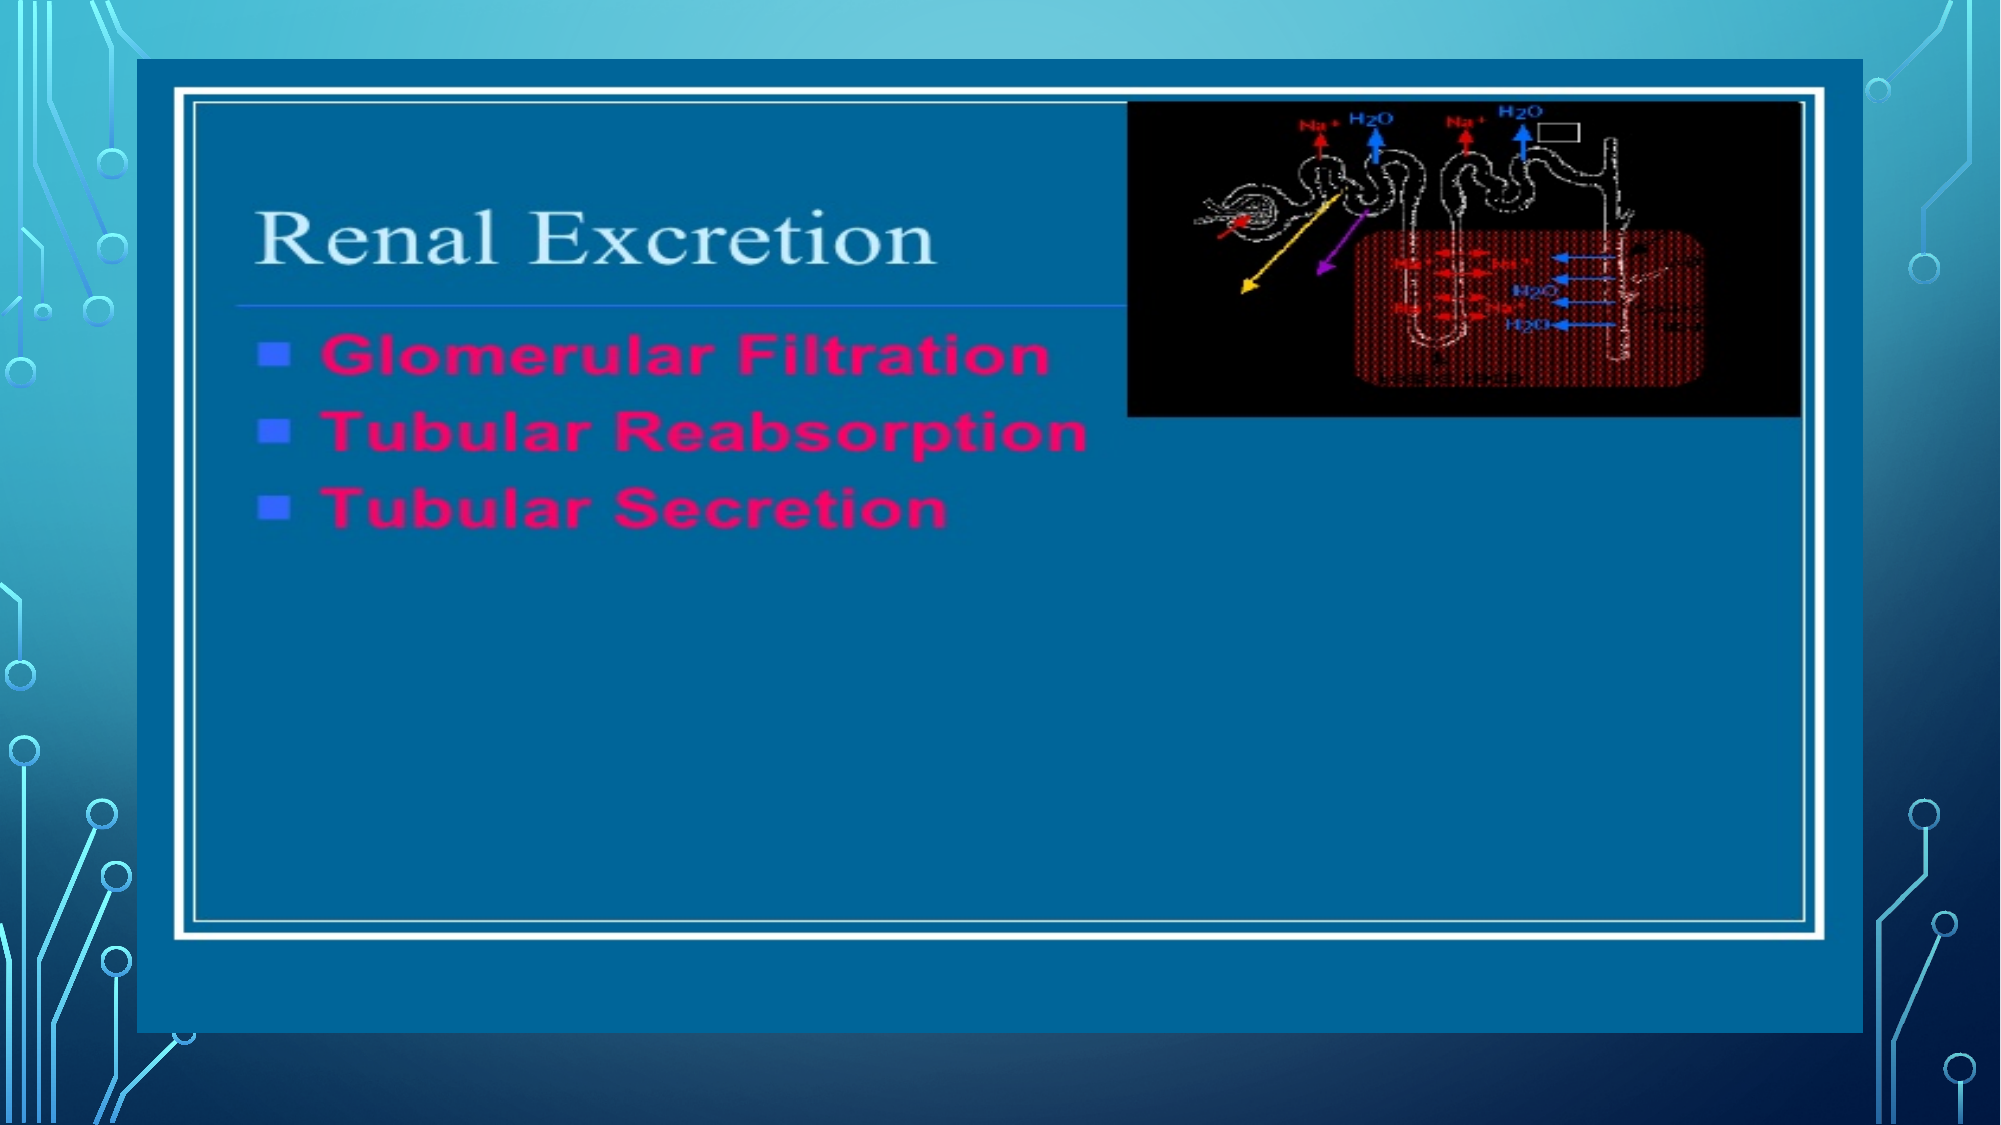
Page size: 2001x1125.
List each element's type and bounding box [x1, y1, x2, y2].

picture [173, 86, 1833, 943]
